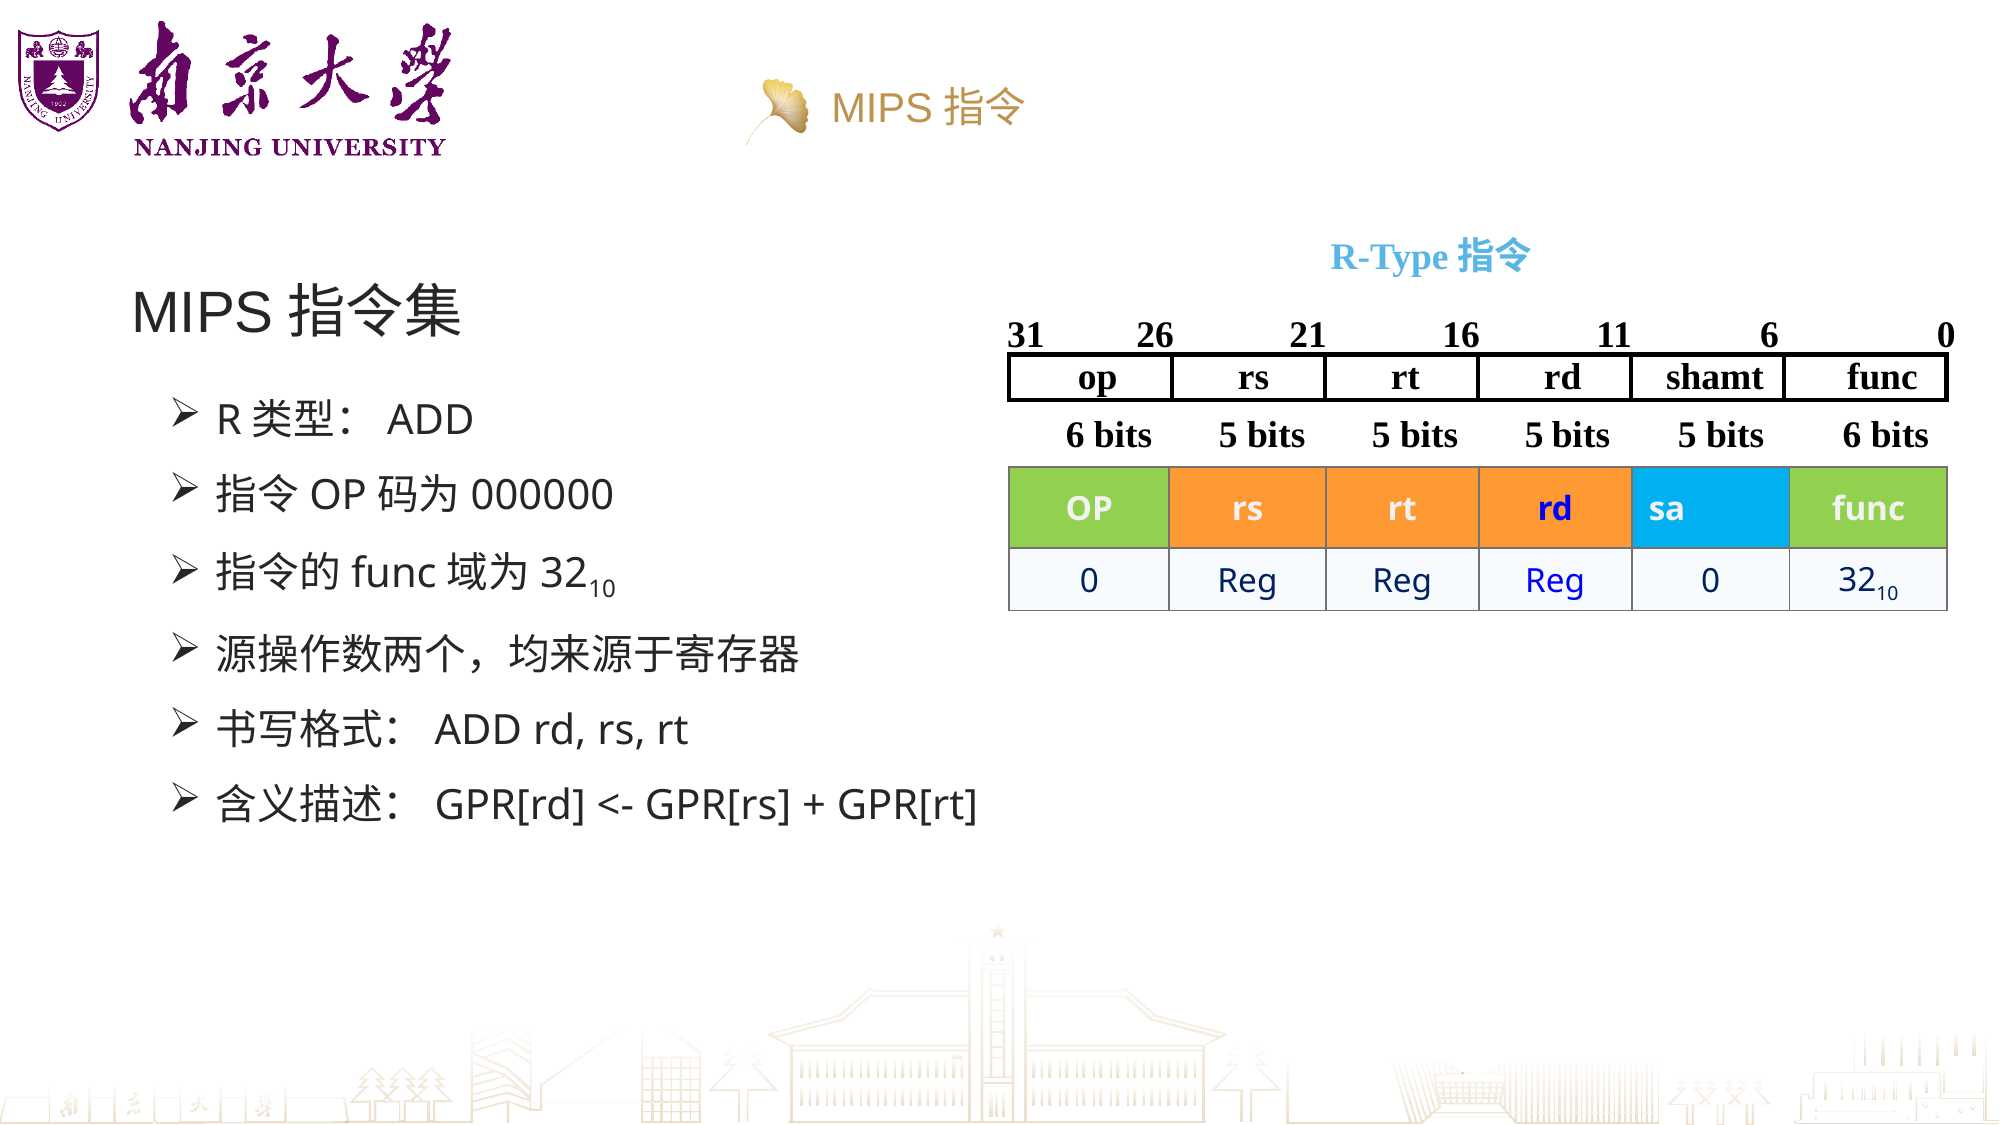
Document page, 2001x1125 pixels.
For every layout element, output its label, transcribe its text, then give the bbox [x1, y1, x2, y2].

table_header sa [1633, 468, 1789, 547]
table_cell 0 [1633, 549, 1789, 610]
table_header func [1790, 468, 1946, 547]
text_box R类型：ADD 指令OP码为000000 指令的func域为3210 源操作数两个，均来源于寄存器 书写格式：ADD rd, rs, rt 含义描述：GPR[rd] <- GPR[rs] + GPR[rt] [154, 463, 1843, 836]
table_header OP [1010, 468, 1168, 547]
table_header rs [1170, 468, 1325, 547]
table_header rd [1480, 468, 1631, 547]
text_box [116, 249, 992, 463]
table_header rt [1327, 468, 1478, 547]
text_box MIPS指令 [816, 73, 1226, 139]
table_cell 0 [1010, 549, 1168, 610]
table_cell 3210 [1790, 549, 1946, 610]
table_cell Reg [1480, 549, 1631, 610]
picture [18, 21, 451, 160]
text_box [992, 227, 1971, 463]
picture [731, 64, 824, 169]
table_cell Reg [1170, 549, 1325, 610]
table_cell Reg [1327, 549, 1478, 610]
